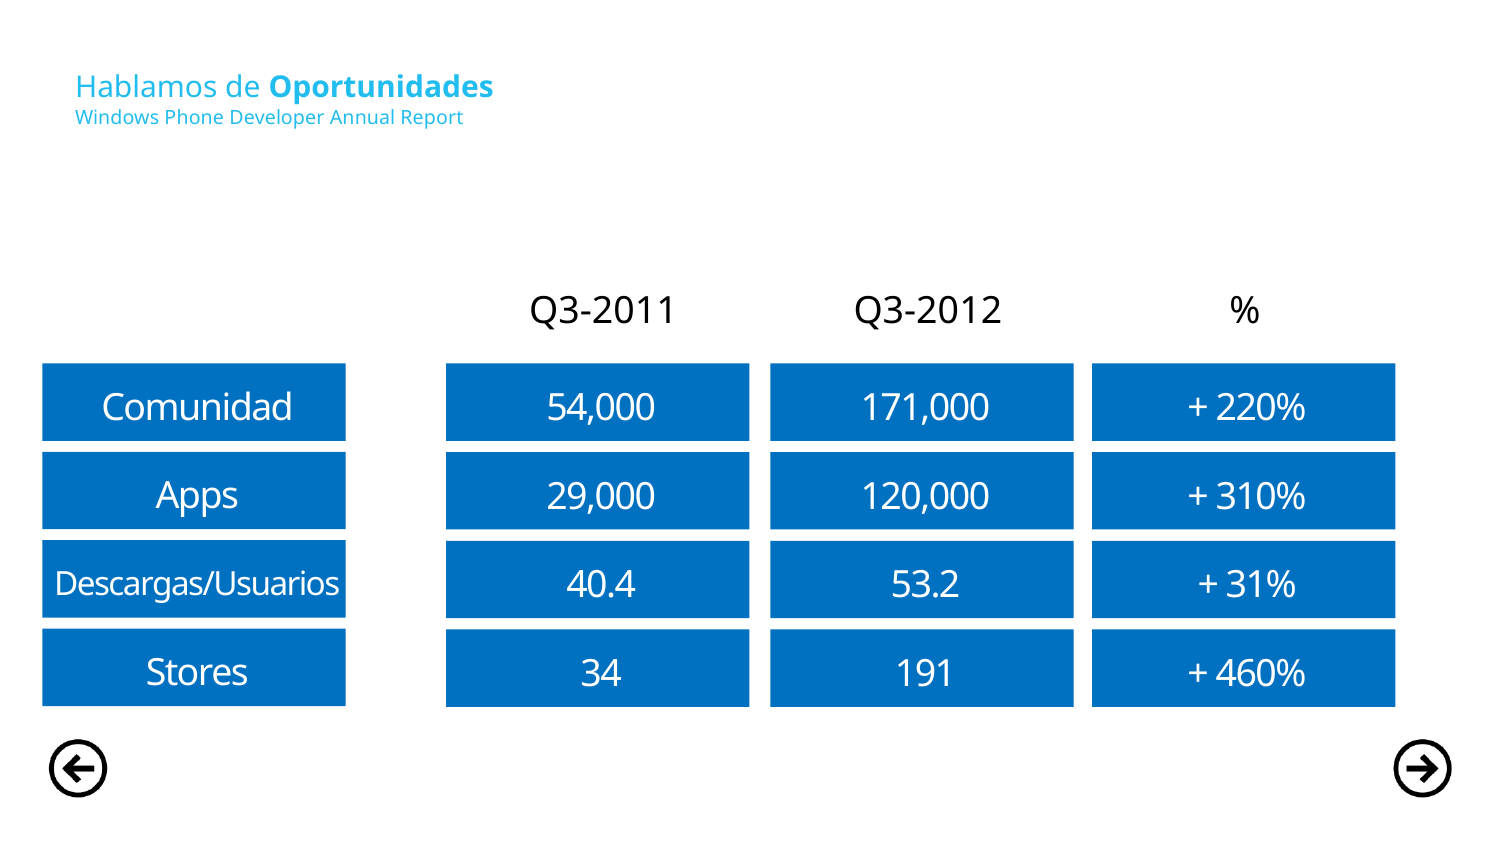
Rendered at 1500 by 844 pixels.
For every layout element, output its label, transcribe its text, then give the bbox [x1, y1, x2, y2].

text_box 171,000 [769, 362, 1075, 442]
text_box Comunidad [41, 362, 347, 442]
text_box 29,000 [445, 451, 750, 530]
text_box 53.2 [769, 540, 1075, 619]
text_box + 220% [1091, 362, 1396, 442]
text_box Descargas/Usuarios [41, 539, 347, 619]
picture [1392, 738, 1452, 798]
picture [48, 738, 108, 798]
text_box 120,000 [769, 451, 1075, 530]
title Hablamos de Oportunidades Windows Phone Developer Annual Report [75, 65, 1425, 130]
text_box 54,000 [445, 362, 750, 442]
text_box Apps [41, 451, 347, 530]
text_box + 310% [1091, 451, 1396, 530]
text_box + 31% [1091, 540, 1396, 619]
text_box 191 [769, 628, 1075, 708]
text_box Stores [41, 628, 347, 707]
text_box Q3-2011 [518, 280, 690, 337]
text_box 40.4 [445, 540, 750, 619]
text_box Q3-2012 [842, 280, 1014, 337]
text_box + 460% [1091, 628, 1396, 708]
text_box 34 [445, 628, 750, 708]
text_box % [1218, 280, 1272, 337]
